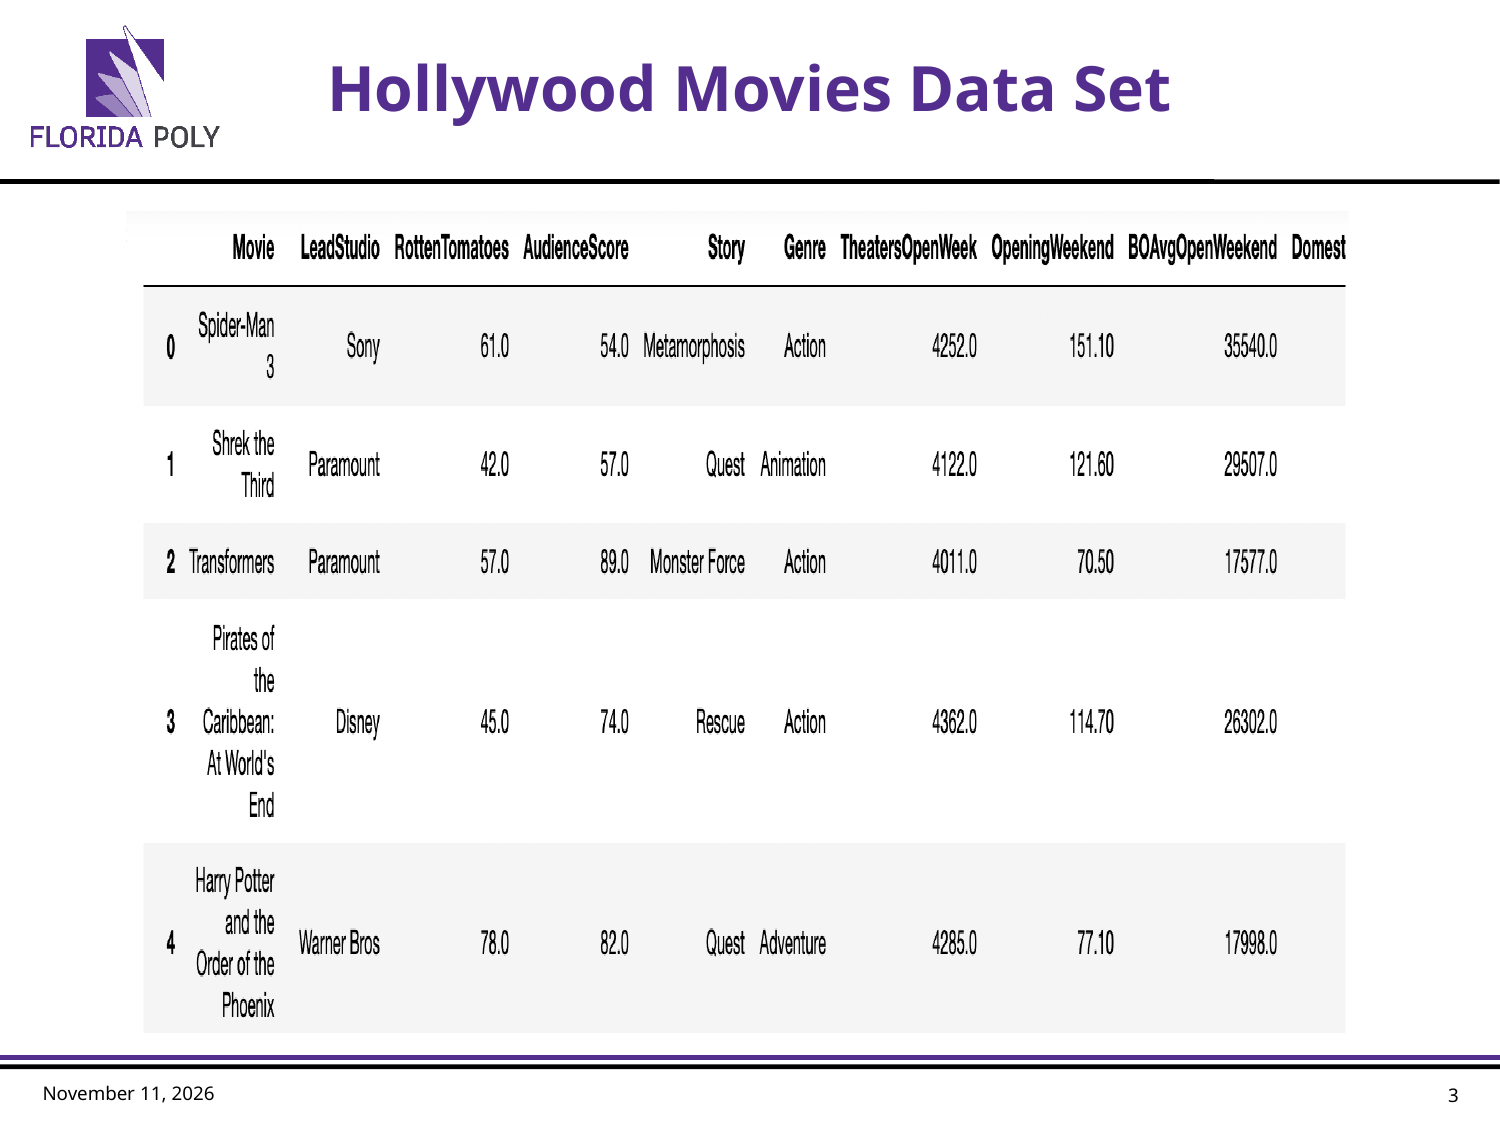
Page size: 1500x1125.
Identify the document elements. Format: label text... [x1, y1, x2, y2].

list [125, 210, 1350, 1034]
title Hollywood Movies Data Set [0, 0, 1500, 185]
